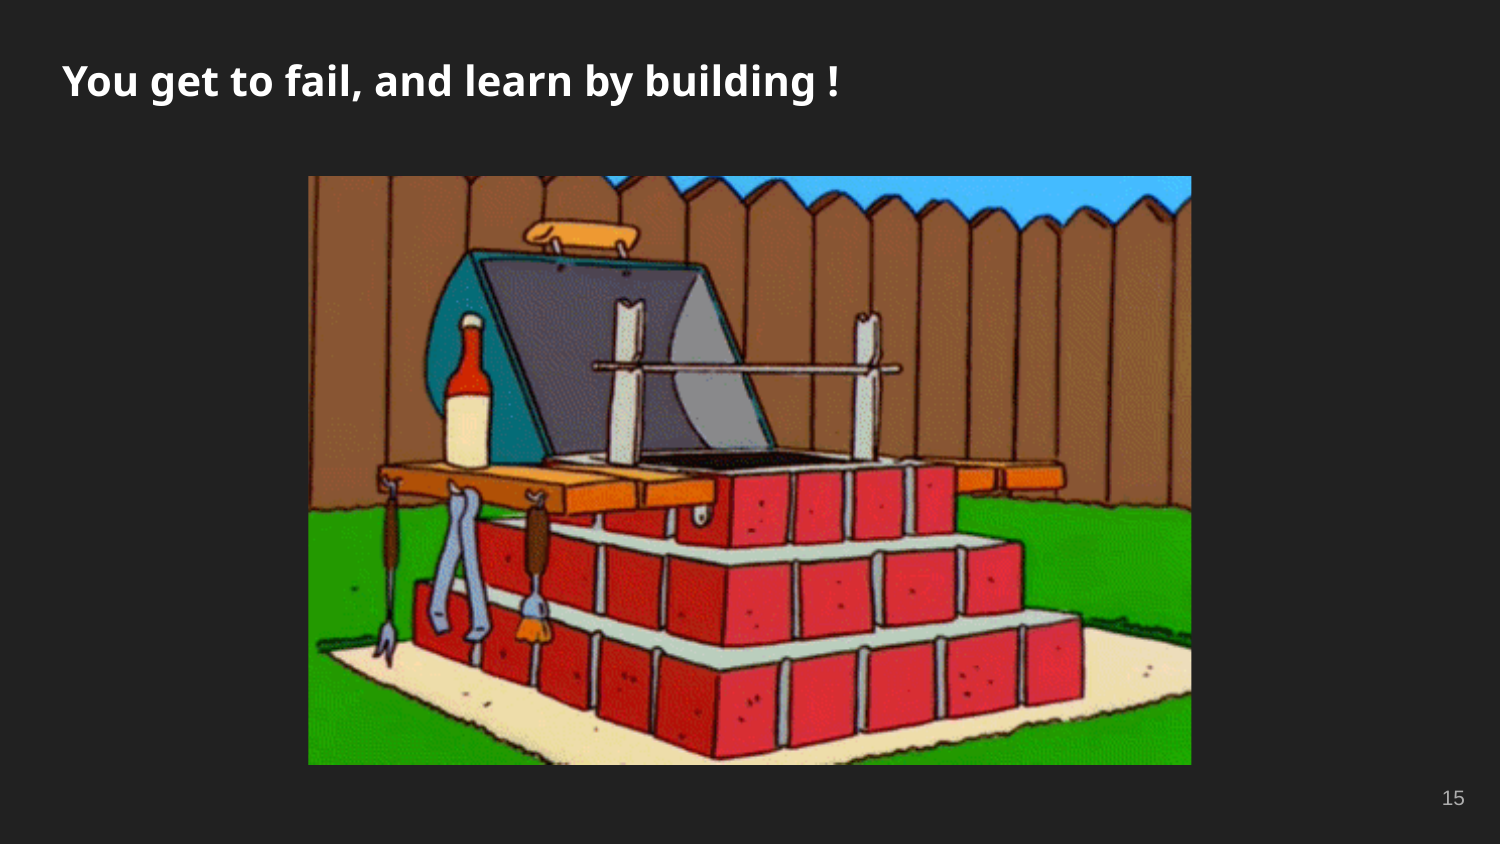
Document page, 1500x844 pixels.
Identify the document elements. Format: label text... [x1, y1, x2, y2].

picture [308, 176, 1192, 766]
slide_number ‹#› [1389, 764, 1480, 830]
text_box You get to fail, and learn by building ! [47, 40, 1427, 121]
